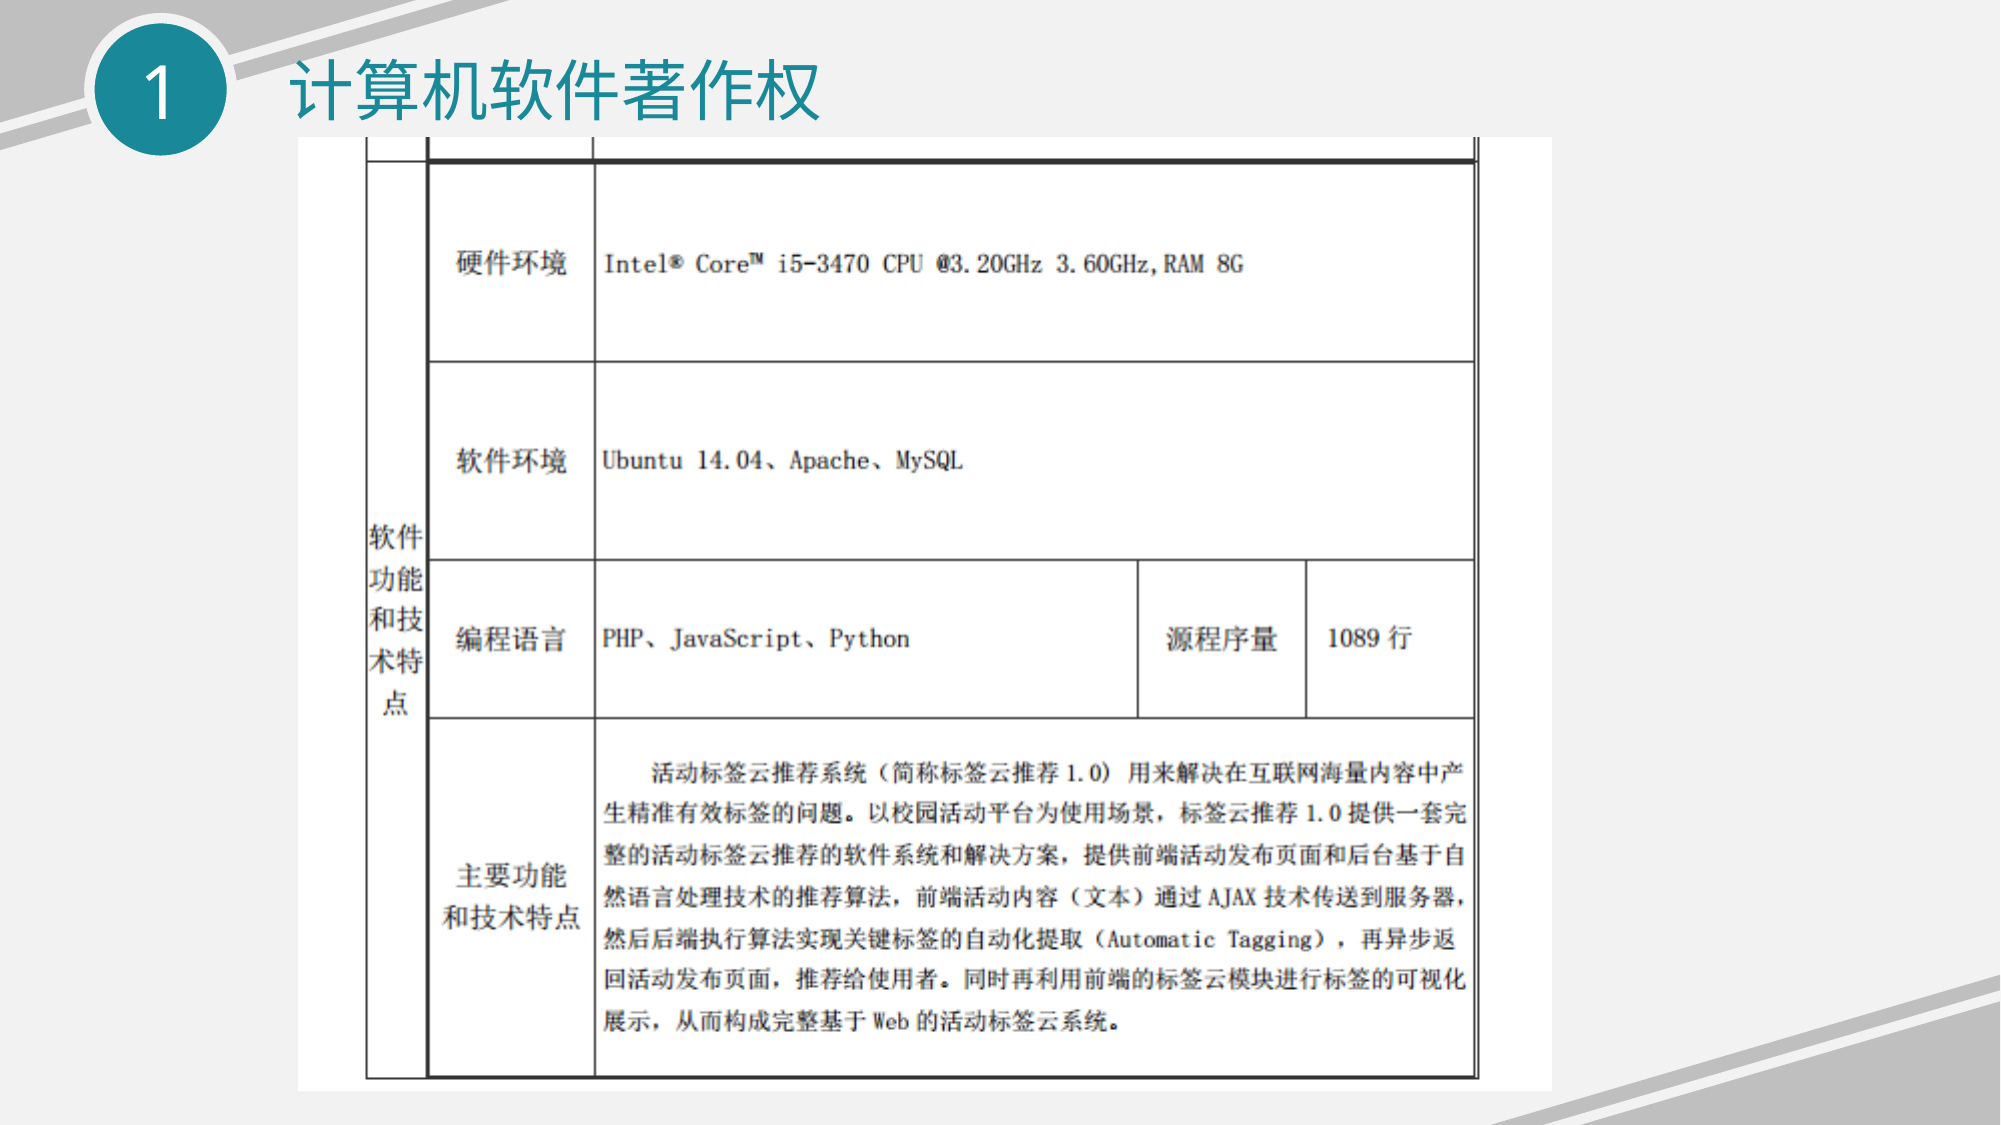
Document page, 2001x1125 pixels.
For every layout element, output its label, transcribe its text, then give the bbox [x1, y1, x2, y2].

text_box 计算机软件著作权 [273, 41, 1127, 137]
picture [298, 137, 1552, 1094]
